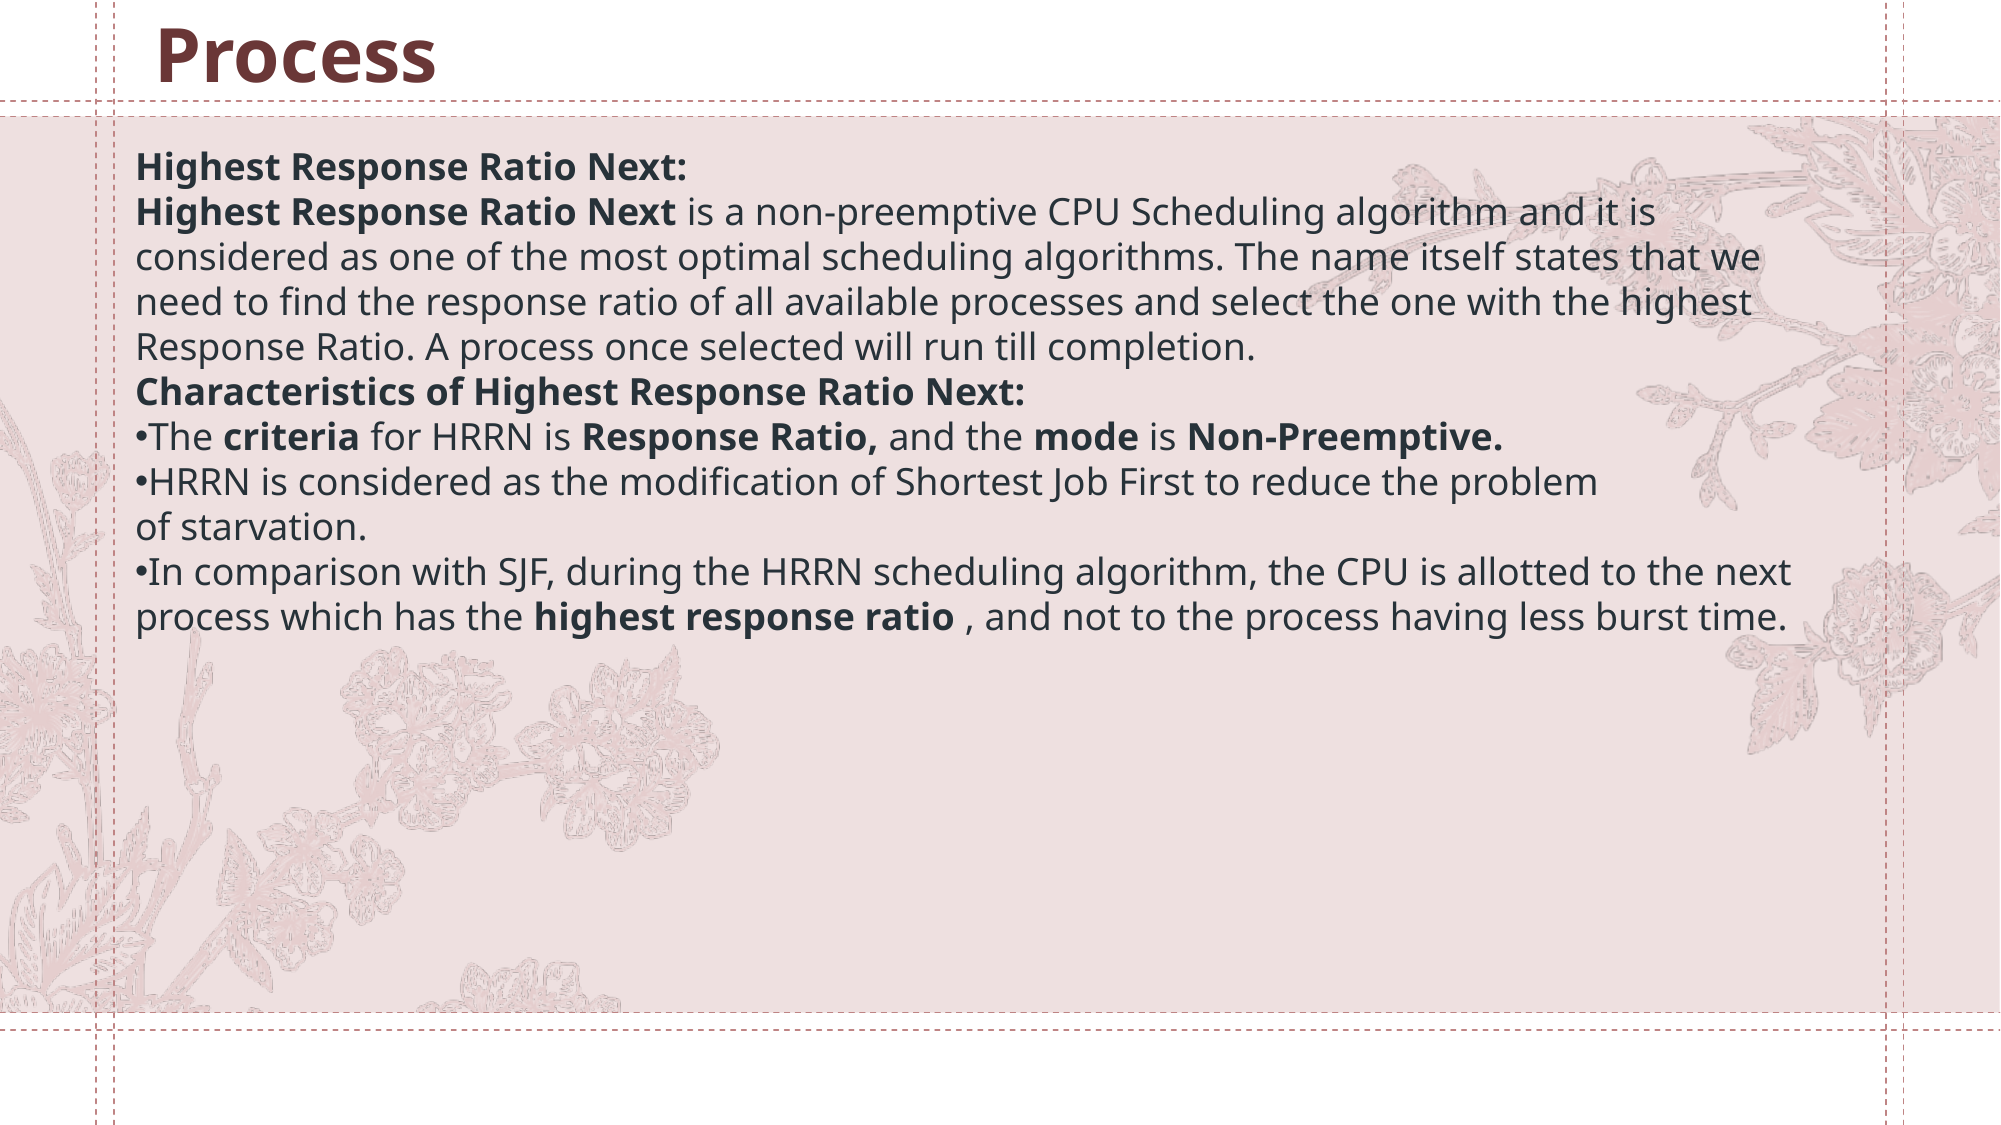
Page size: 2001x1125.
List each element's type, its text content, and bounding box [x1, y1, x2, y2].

text_box Process [139, 0, 1141, 105]
picture [1240, 116, 2000, 873]
picture [0, 297, 778, 1013]
text_box Highest Response Ratio Next: Highest Response Ratio Next is a non-preemptive CPU Scheduling algorithm and it is considered as one of the most optimal scheduling algorithms. The name itself states that we need to find the response ratio of all available processes and select the one with the highest Response Ratio. A process once selected will run till completion. Characteristics of Highest Response Ratio Next: The criteria for HRRN is Response Ratio, and the mode is Non-Preemptive. HRRN is considered as the modification of Shortest Job First to reduce the problem of starvation. In comparison with SJF, during the HRRN scheduling algorithm, the CPU is allotted to the next process which has the highest response ratio , and not to the process having less burst time. [120, 135, 1854, 646]
